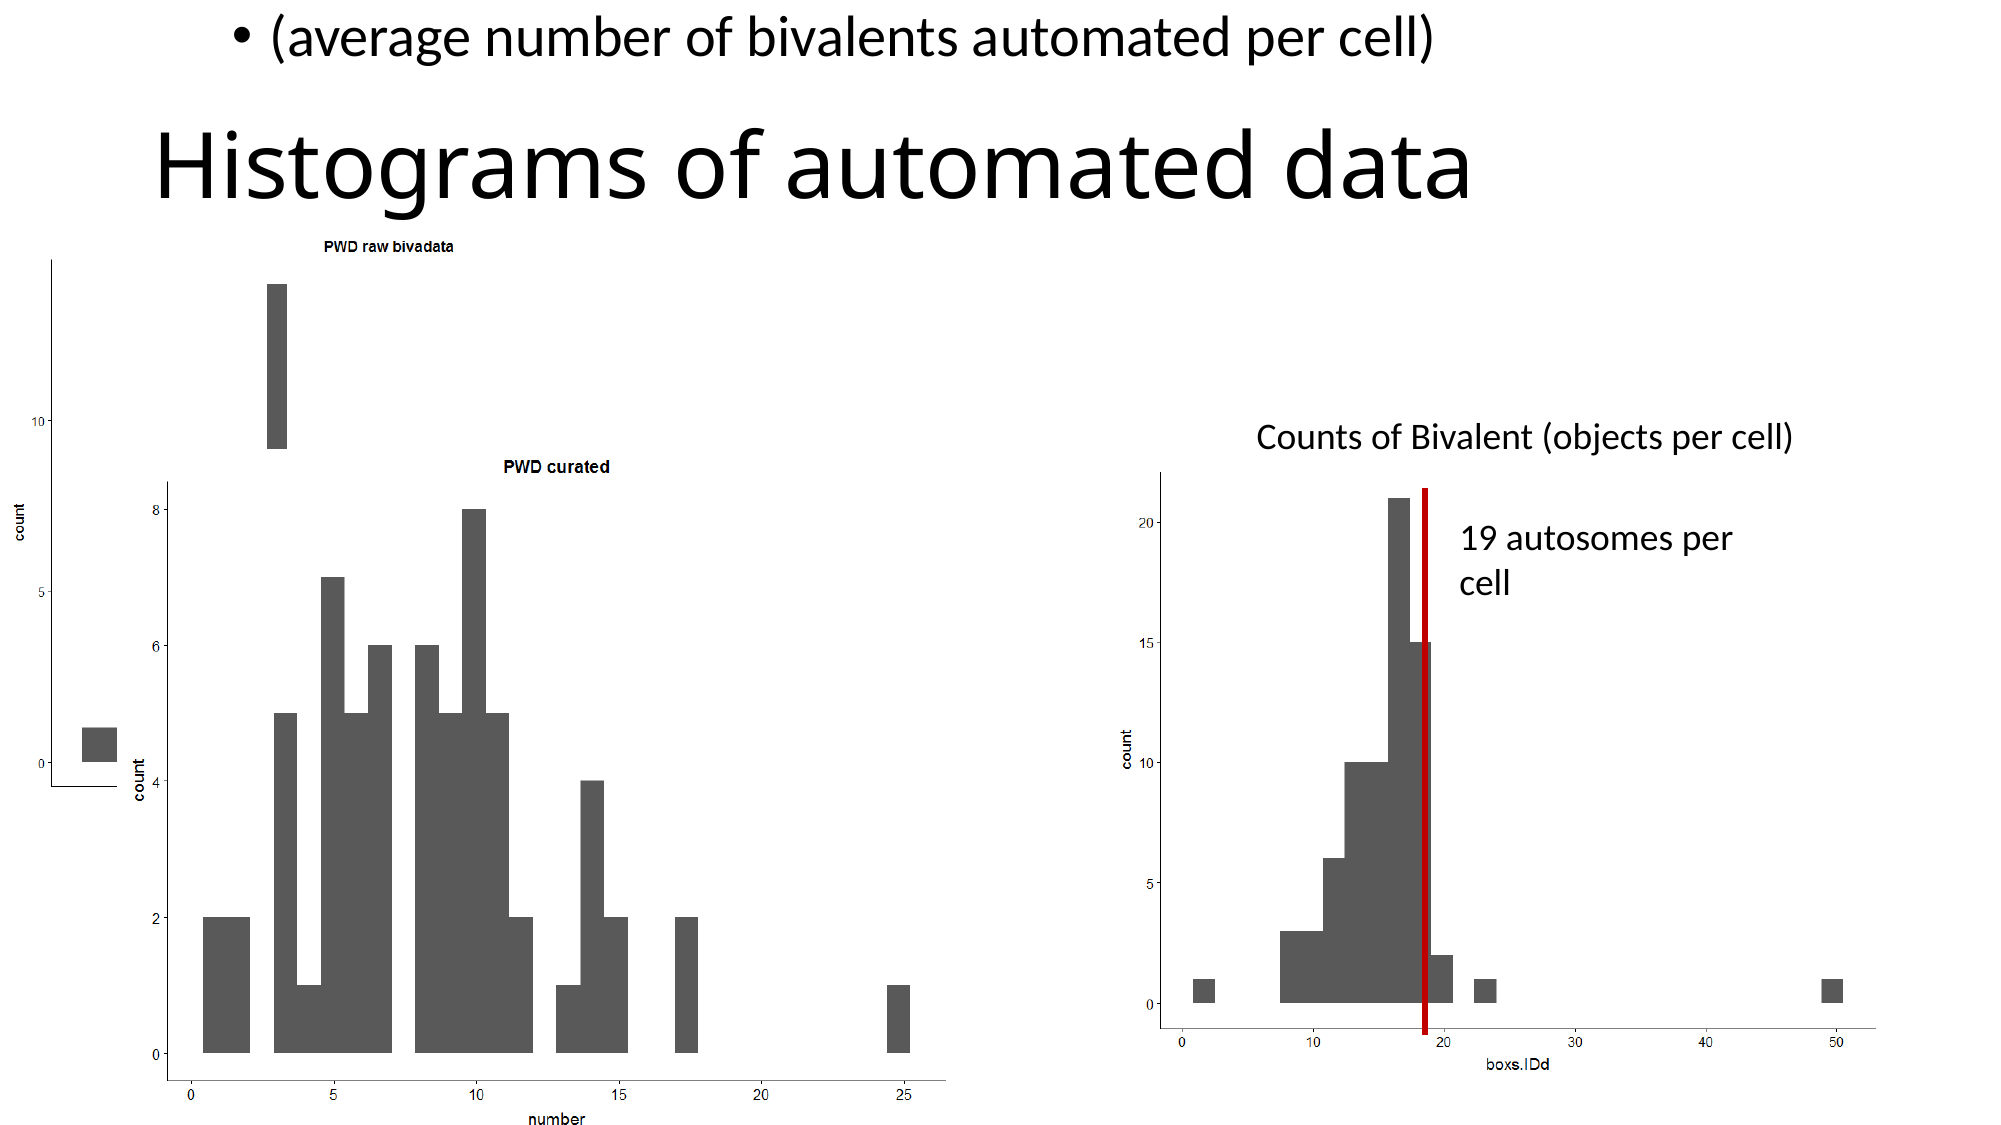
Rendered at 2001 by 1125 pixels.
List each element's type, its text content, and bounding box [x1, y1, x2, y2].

picture [1106, 442, 1883, 1081]
title Histograms of automated data [137, 59, 216, 231]
text_box Counts of Bivalent (objects per cell) [1241, 404, 1828, 442]
picture [0, 231, 954, 1125]
list (average number of bivalents automated per cell) [216, 0, 1942, 280]
